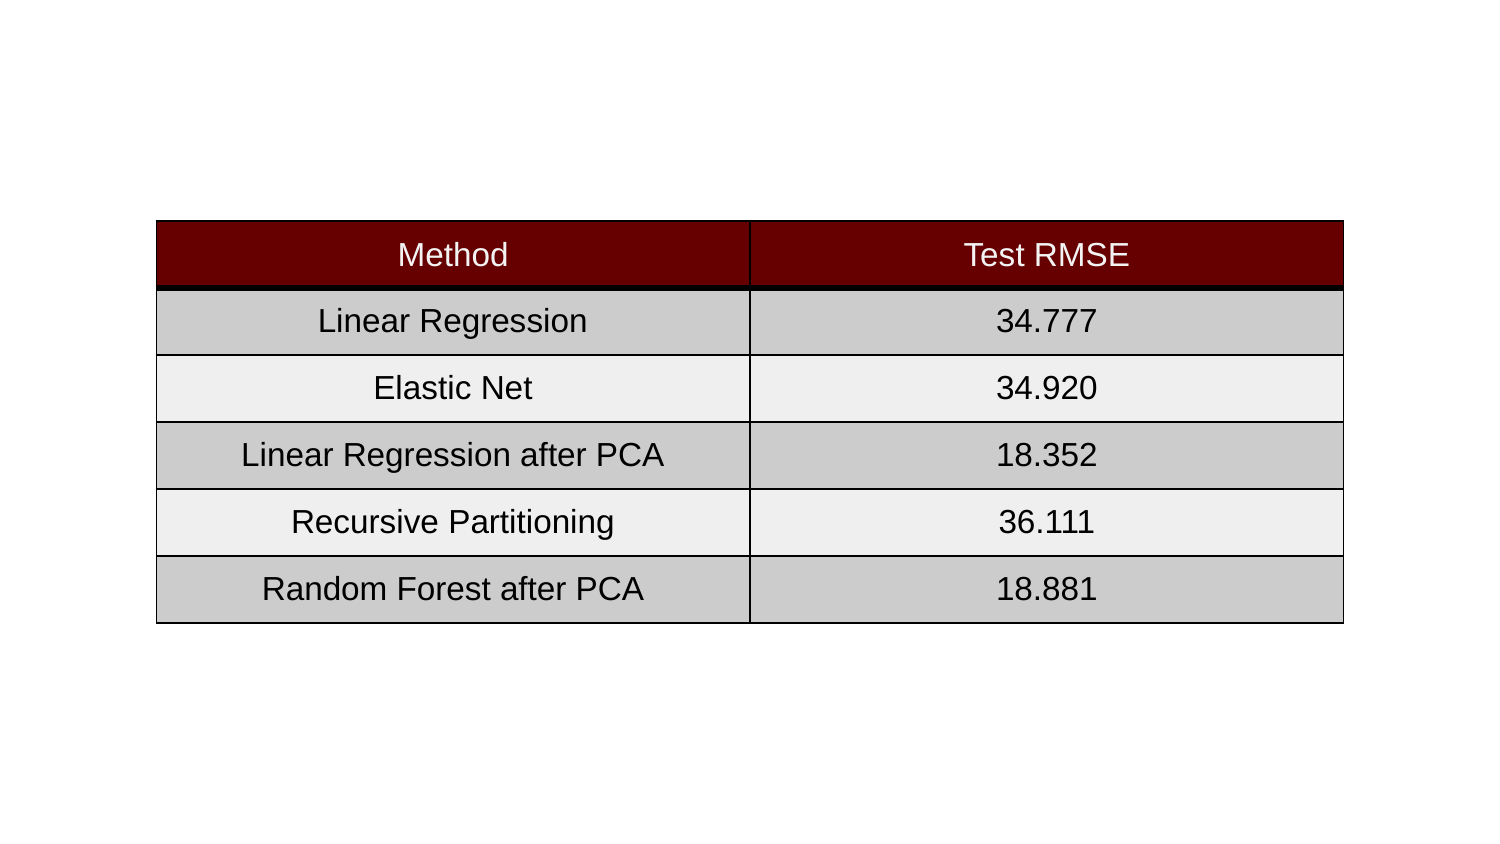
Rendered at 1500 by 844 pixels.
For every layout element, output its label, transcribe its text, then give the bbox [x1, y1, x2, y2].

table_cell Elastic Net [157, 356, 749, 421]
table_header Method [157, 222, 749, 285]
table_cell Linear Regression after PCA [157, 423, 749, 488]
table_cell 36.111 [751, 490, 1343, 555]
table_cell 34.920 [751, 356, 1343, 421]
table_cell Linear Regression [157, 291, 749, 354]
table_cell 34.777 [751, 291, 1343, 354]
table_cell Recursive Partitioning [157, 490, 749, 555]
table_header Test RMSE [751, 222, 1343, 285]
table_cell 18.881 [751, 557, 1343, 622]
table_cell 18.352 [751, 423, 1343, 488]
table_cell Random Forest after PCA [157, 557, 749, 622]
